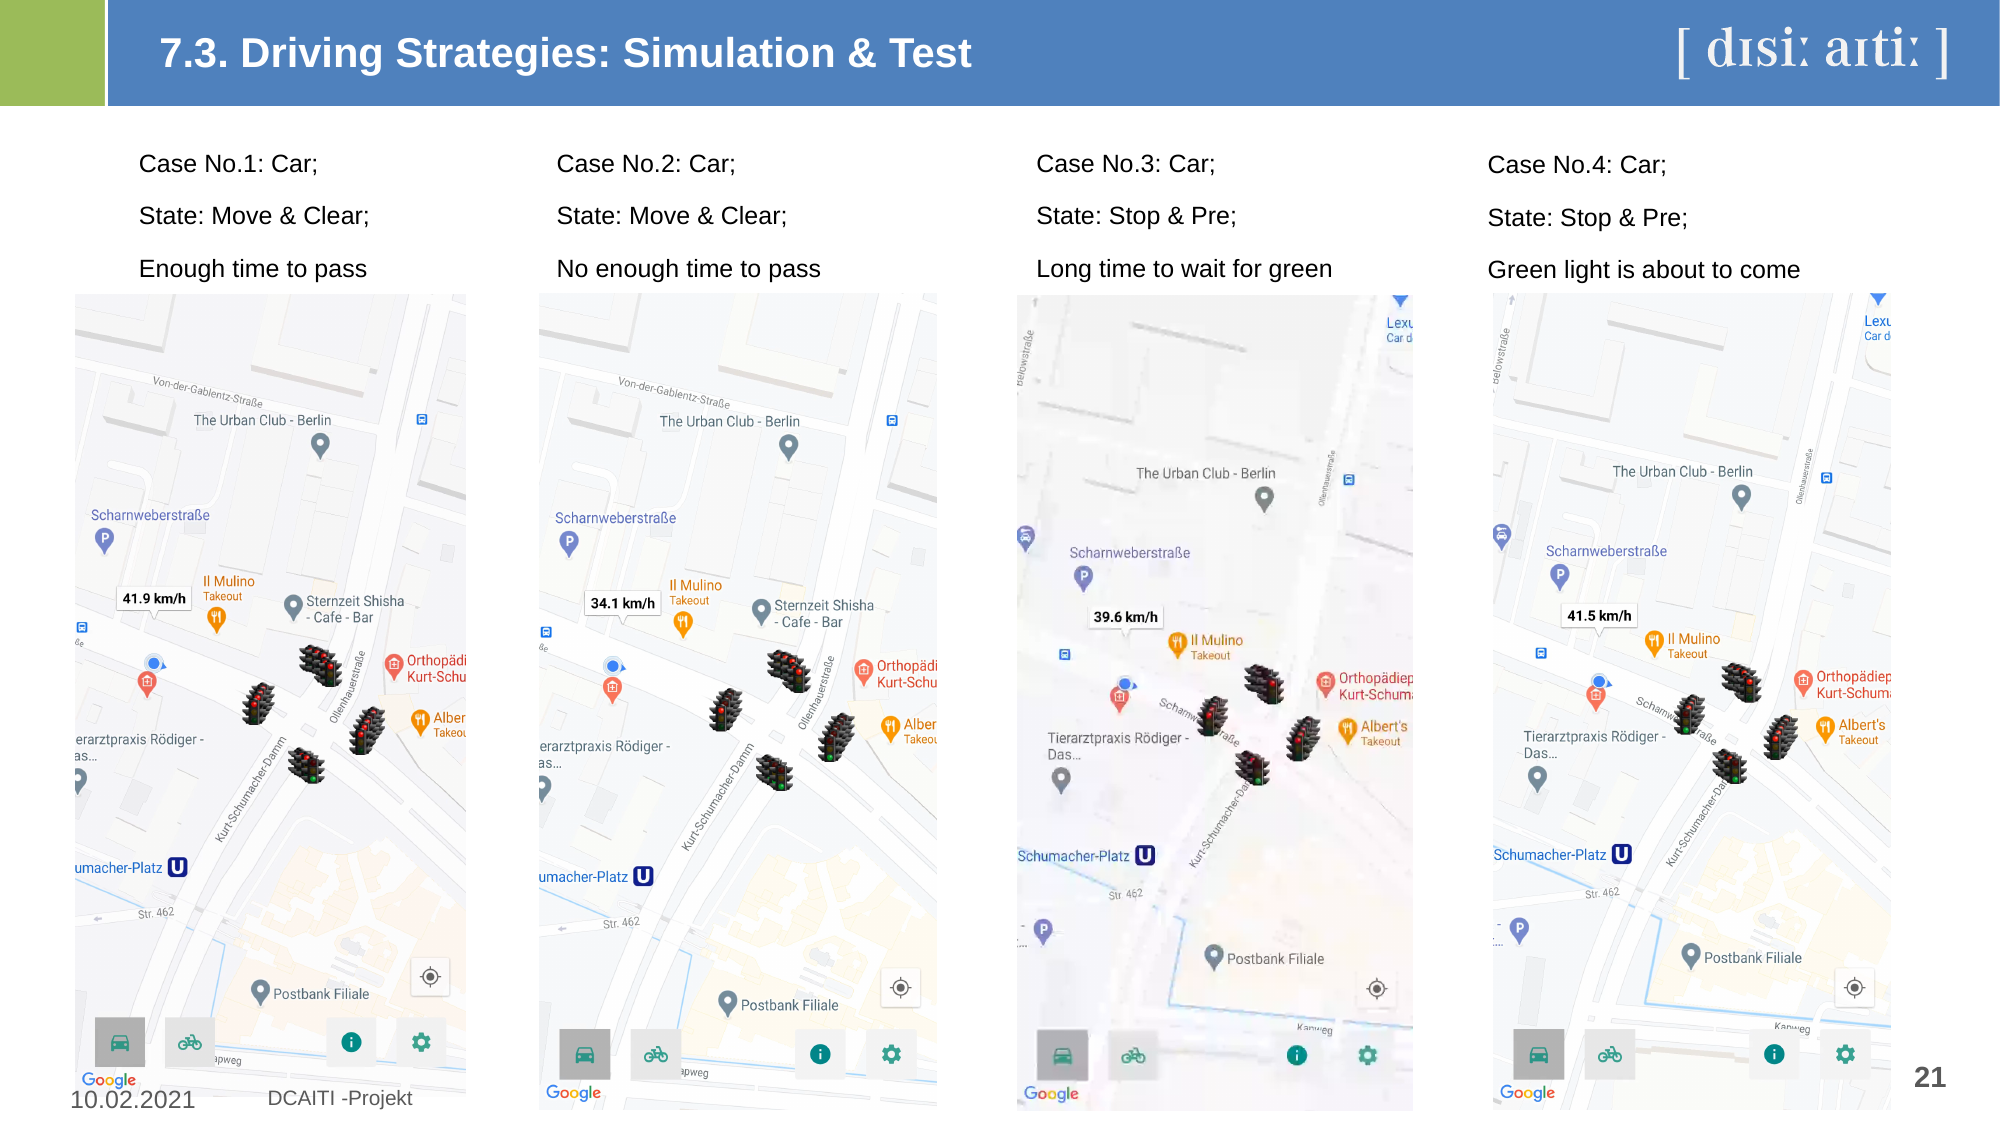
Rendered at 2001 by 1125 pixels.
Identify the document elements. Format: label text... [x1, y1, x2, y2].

text_box 1 [1850, 1022, 1947, 1125]
text_box Case No.4: Car; State: Stop & Pre; Green light is about to come [1443, 134, 1962, 295]
text_box DCAITI -Projekt [267, 1071, 1841, 1125]
text_box Case No.1: Car; State: Move & Clear; Enough time to pass [94, 132, 512, 294]
text_box 10.02.2021 [52, 1071, 215, 1125]
picture [539, 293, 938, 1110]
text_box Case No.3: Car; State: Stop & Pre; Long time to wait for green [991, 132, 1511, 294]
text_box 7.3. Driving Strategies: Simulation & Test [106, 0, 1628, 107]
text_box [1016, 294, 1414, 1112]
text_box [74, 293, 467, 1098]
picture [1492, 293, 1891, 1110]
text_box Case No.2: Car; State: Move & Clear; No enough time to pass [512, 132, 991, 294]
